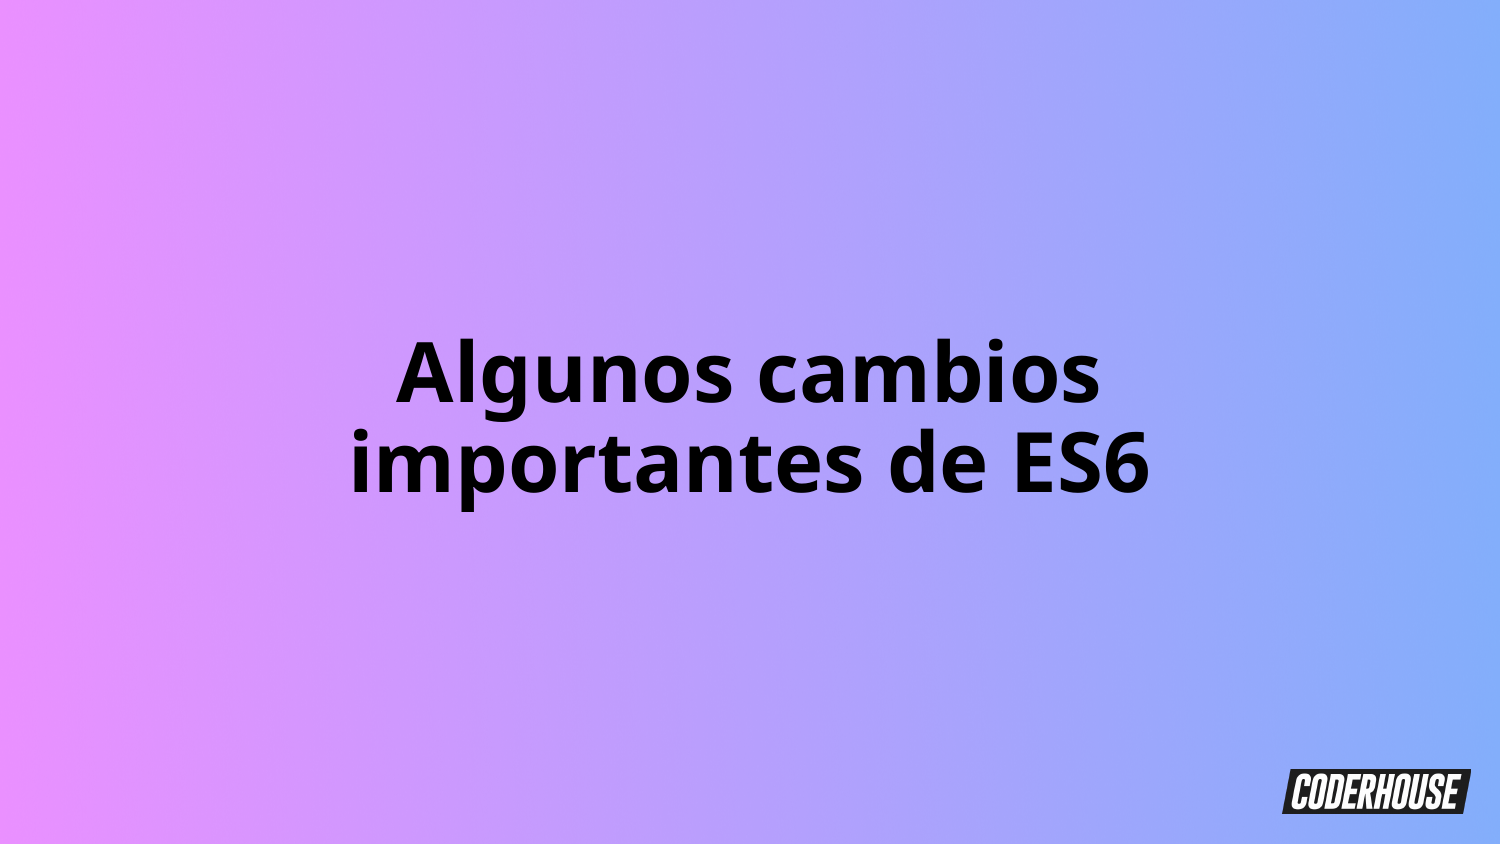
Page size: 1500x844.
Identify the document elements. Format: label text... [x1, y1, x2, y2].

picture [0, 0, 1500, 844]
text_box Algunos cambios importantes de ES6 [239, 315, 1261, 526]
